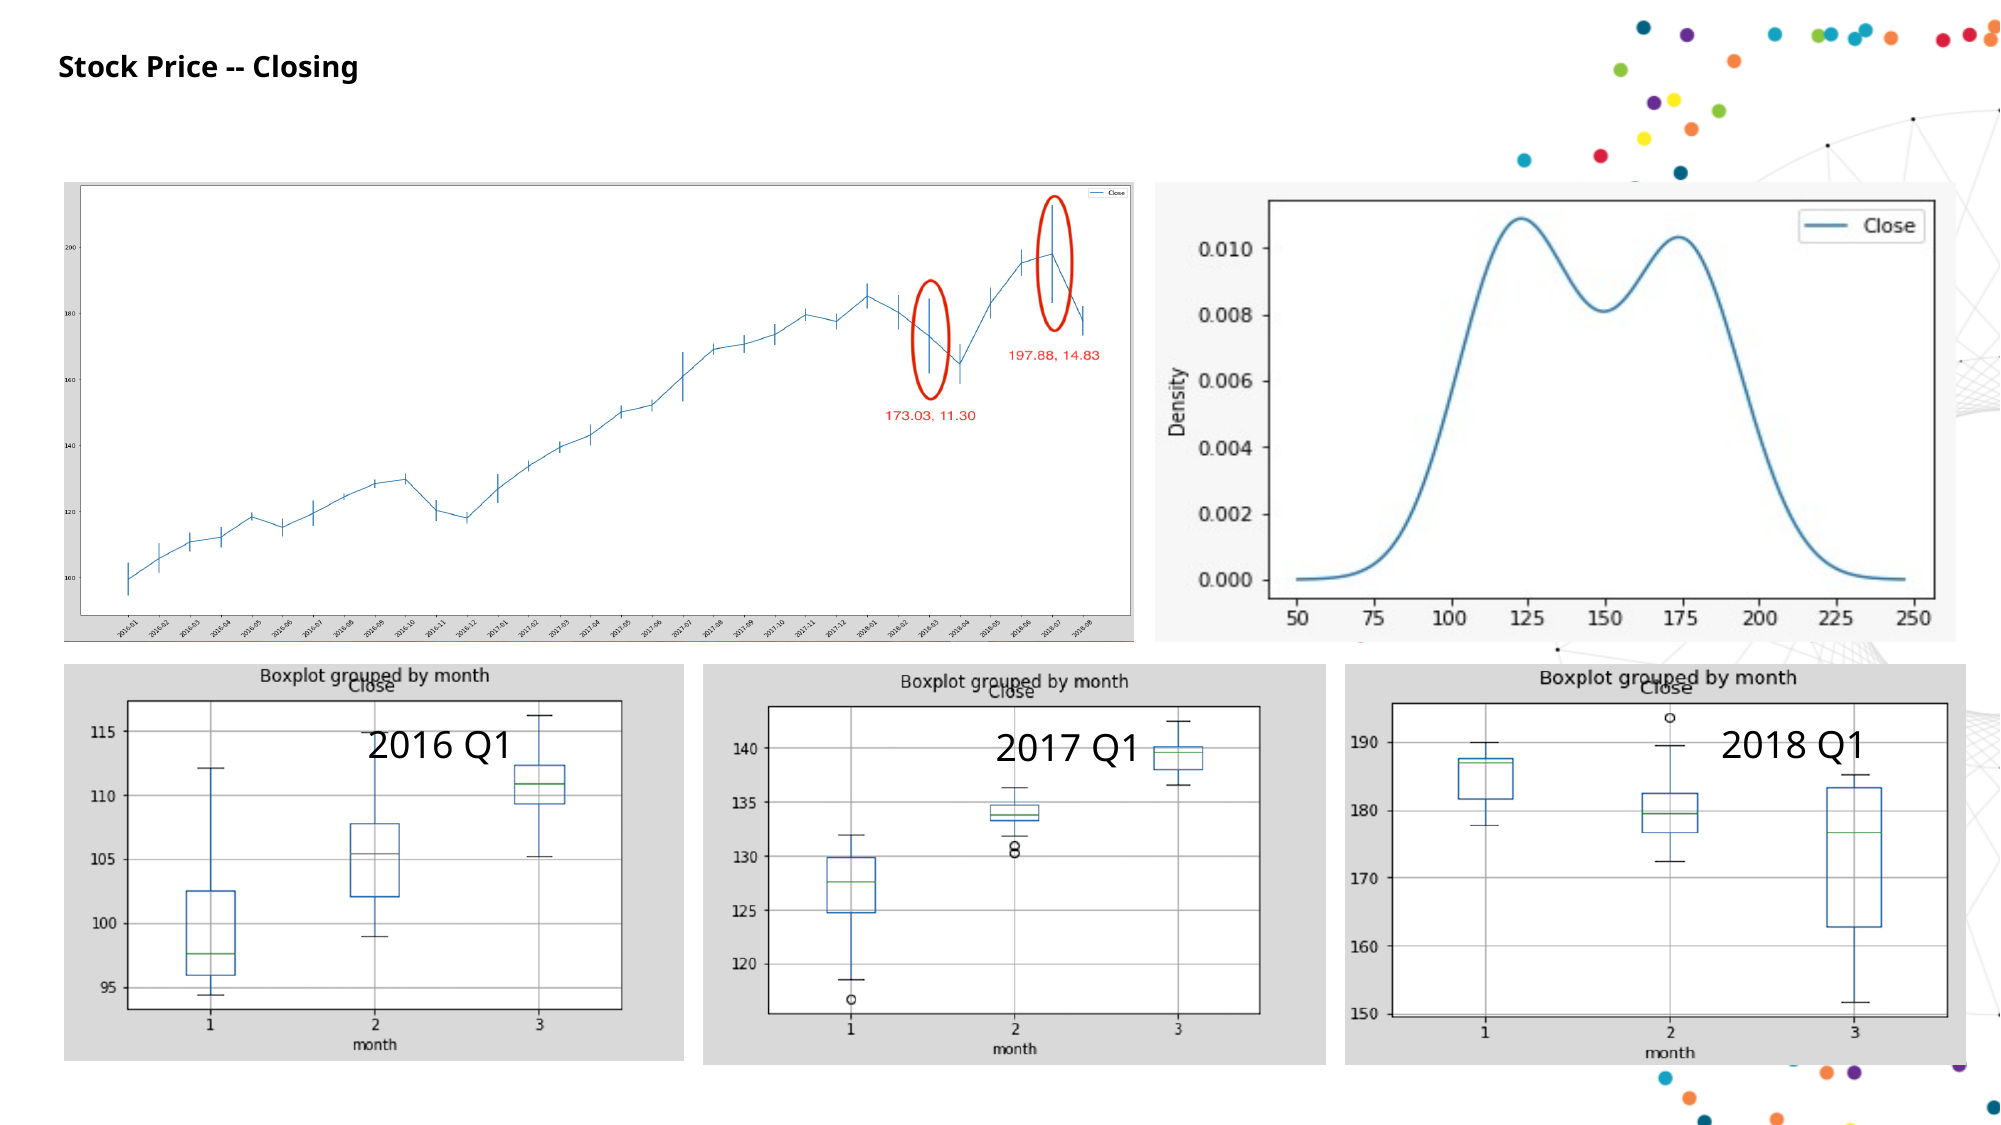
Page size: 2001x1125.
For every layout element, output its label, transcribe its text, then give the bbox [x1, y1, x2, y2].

picture [64, 664, 684, 1061]
picture [703, 0, 2000, 1125]
picture [64, 182, 1134, 642]
list Stock Price -- Closing [42, 35, 586, 101]
